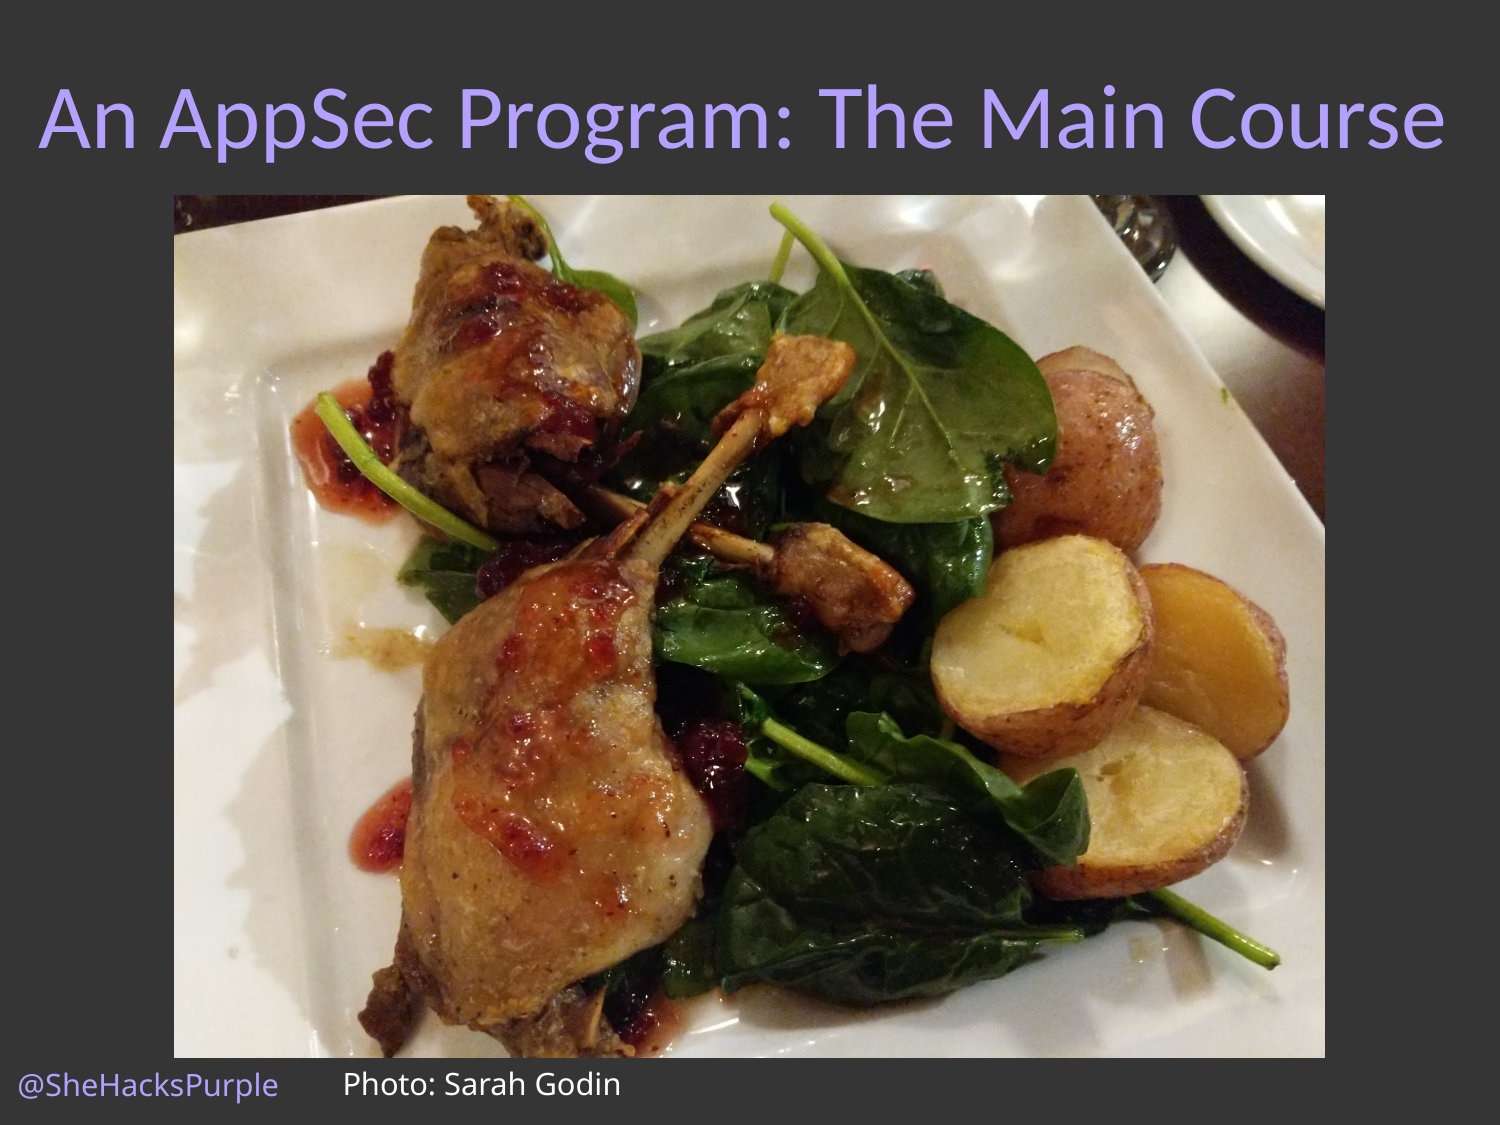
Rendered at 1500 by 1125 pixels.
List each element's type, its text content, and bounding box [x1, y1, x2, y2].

text_box Photo: Sarah Godin [312, 1058, 688, 1119]
text_box An AppSec Program: The Main Course [0, 49, 1500, 175]
picture [174, 194, 1325, 1058]
